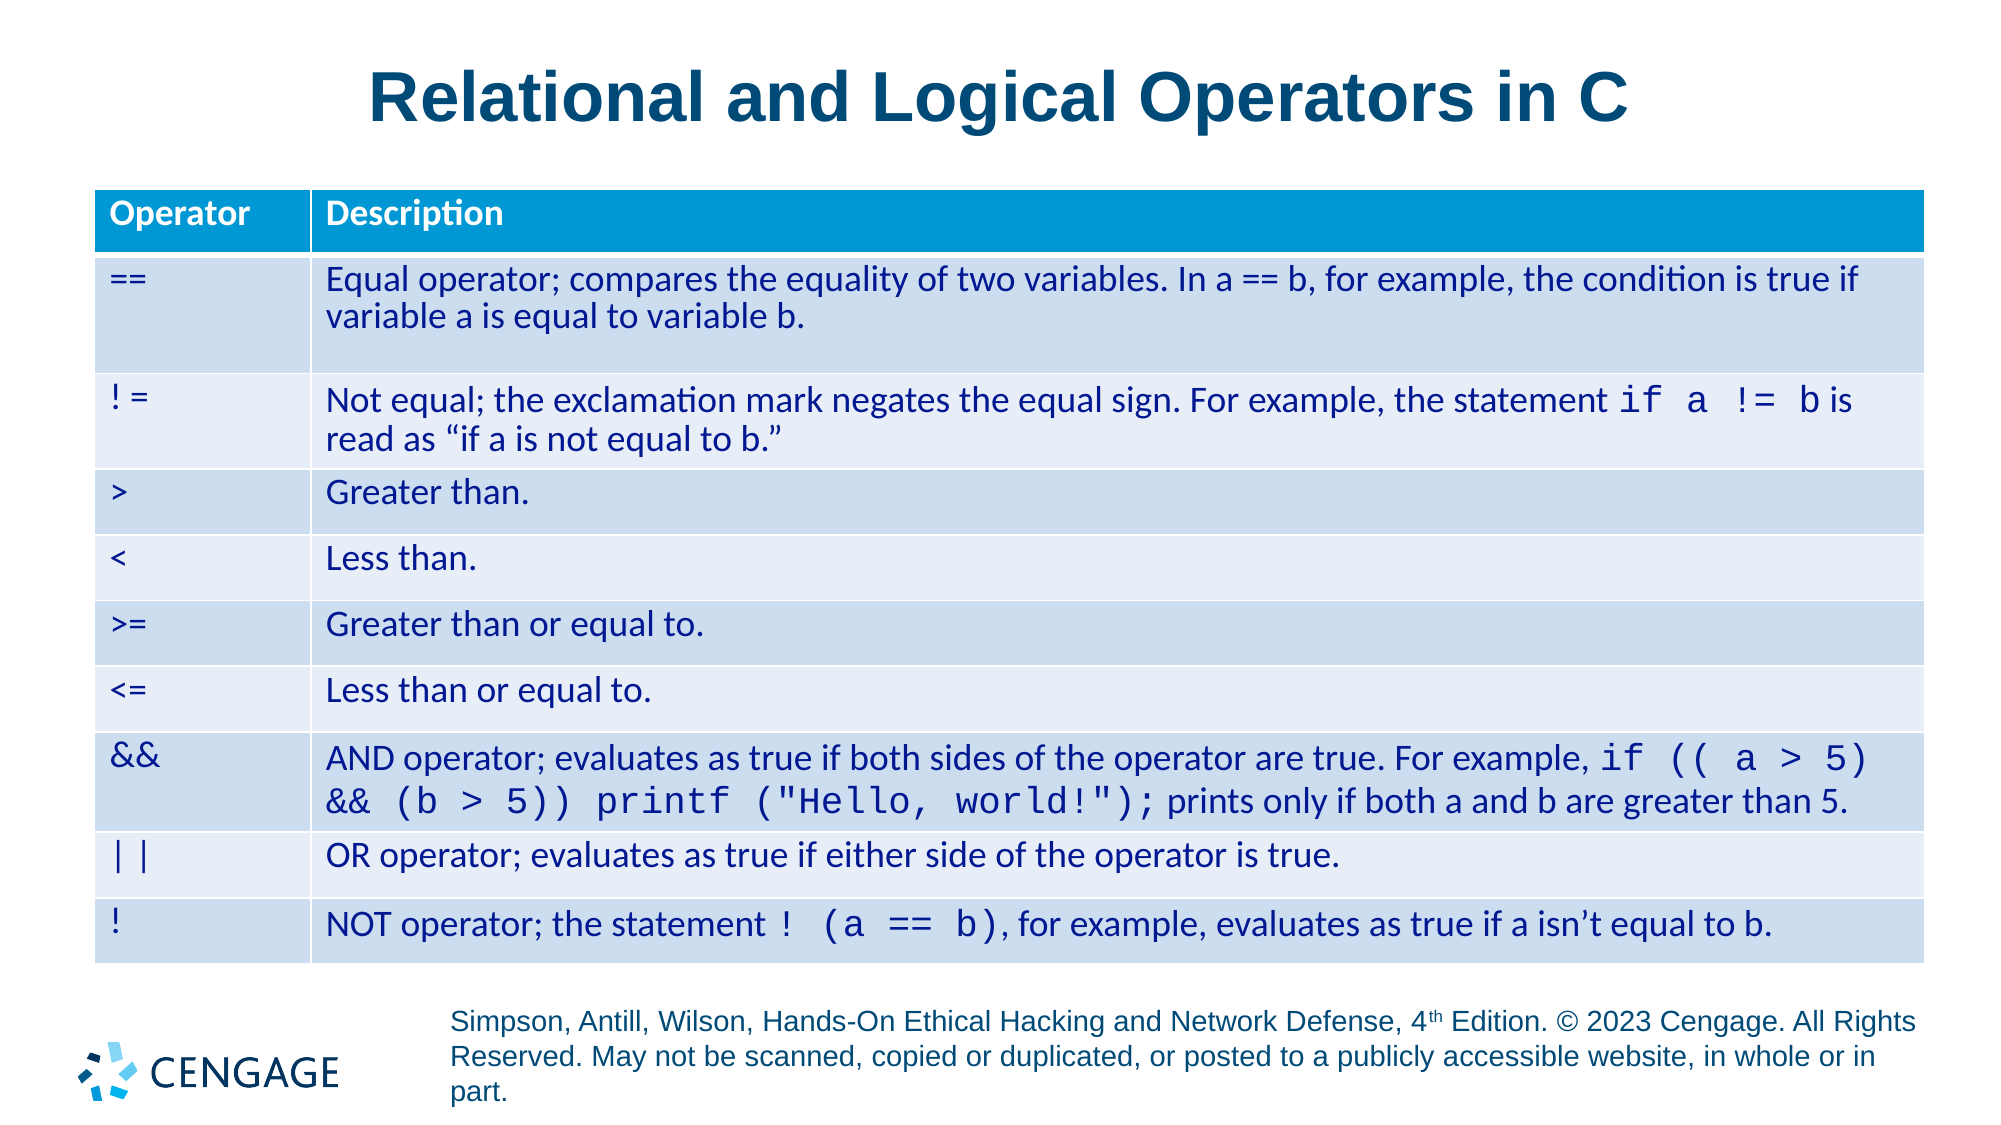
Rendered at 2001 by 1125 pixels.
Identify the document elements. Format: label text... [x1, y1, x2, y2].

table_cell | | [95, 833, 310, 897]
table_cell < [95, 536, 310, 600]
table_cell == [95, 258, 310, 373]
table_cell Not equal; the exclamation mark negates the equal sign. For example, the statement if a != b is read as “if a is not equal to b.” [312, 374, 1924, 468]
table_cell AND operator; evaluates as true if both sides of the operator are true. For example, if (( a > 5) && (b > 5)) printf ("Hello, world!"); prints only if both a and b are greater than 5. [312, 733, 1924, 831]
table_header Description [312, 190, 1924, 252]
table_cell <= [95, 667, 310, 731]
table_cell Less than or equal to. [312, 667, 1924, 731]
table_cell NOT operator; the statement ! (a == b), for example, evaluates as true if a isn’t equal to b. [312, 899, 1924, 963]
table_cell Equal operator; compares the equality of two variables. In a == b, for example, the condition is true if variable a is equal to variable b. [312, 258, 1924, 373]
table_cell Less than. [312, 536, 1924, 600]
table_cell && [95, 733, 310, 831]
table_header Operator [95, 190, 310, 252]
table_cell OR operator; evaluates as true if either side of the operator is true. [312, 833, 1924, 897]
table_cell Greater than. [312, 470, 1924, 534]
picture [78, 1042, 338, 1101]
title Relational and Logical Operators in C [137, 59, 1863, 171]
table_cell > [95, 470, 310, 534]
table_cell ! = [95, 374, 310, 468]
table_cell >= [95, 601, 310, 665]
table_cell Greater than or equal to. [312, 601, 1924, 665]
table_cell ! [95, 899, 310, 963]
